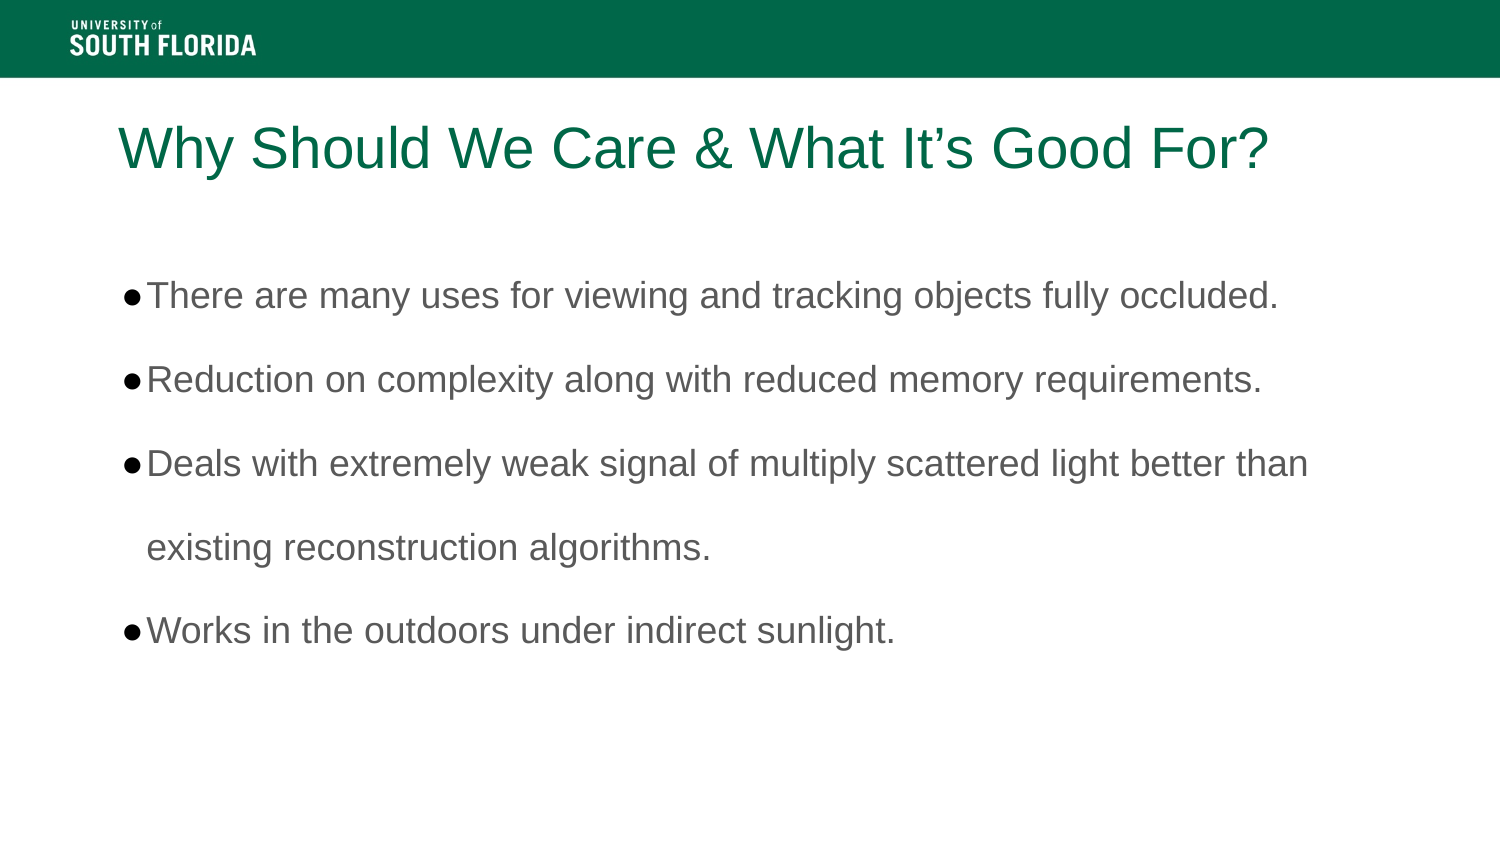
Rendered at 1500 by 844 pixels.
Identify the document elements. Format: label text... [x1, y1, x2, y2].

list There are many uses for viewing and tracking objects fully occluded. Reduction on complexity along with reduced memory requirements. Deals with extremely weak signal of multiply scattered light better than existing reconstruction algorithms. Works in the outdoors under indirect sunlight. [103, 224, 1397, 760]
title Why Should We Care & What It’s Good For? [103, 94, 1397, 208]
picture [0, 0, 1500, 844]
